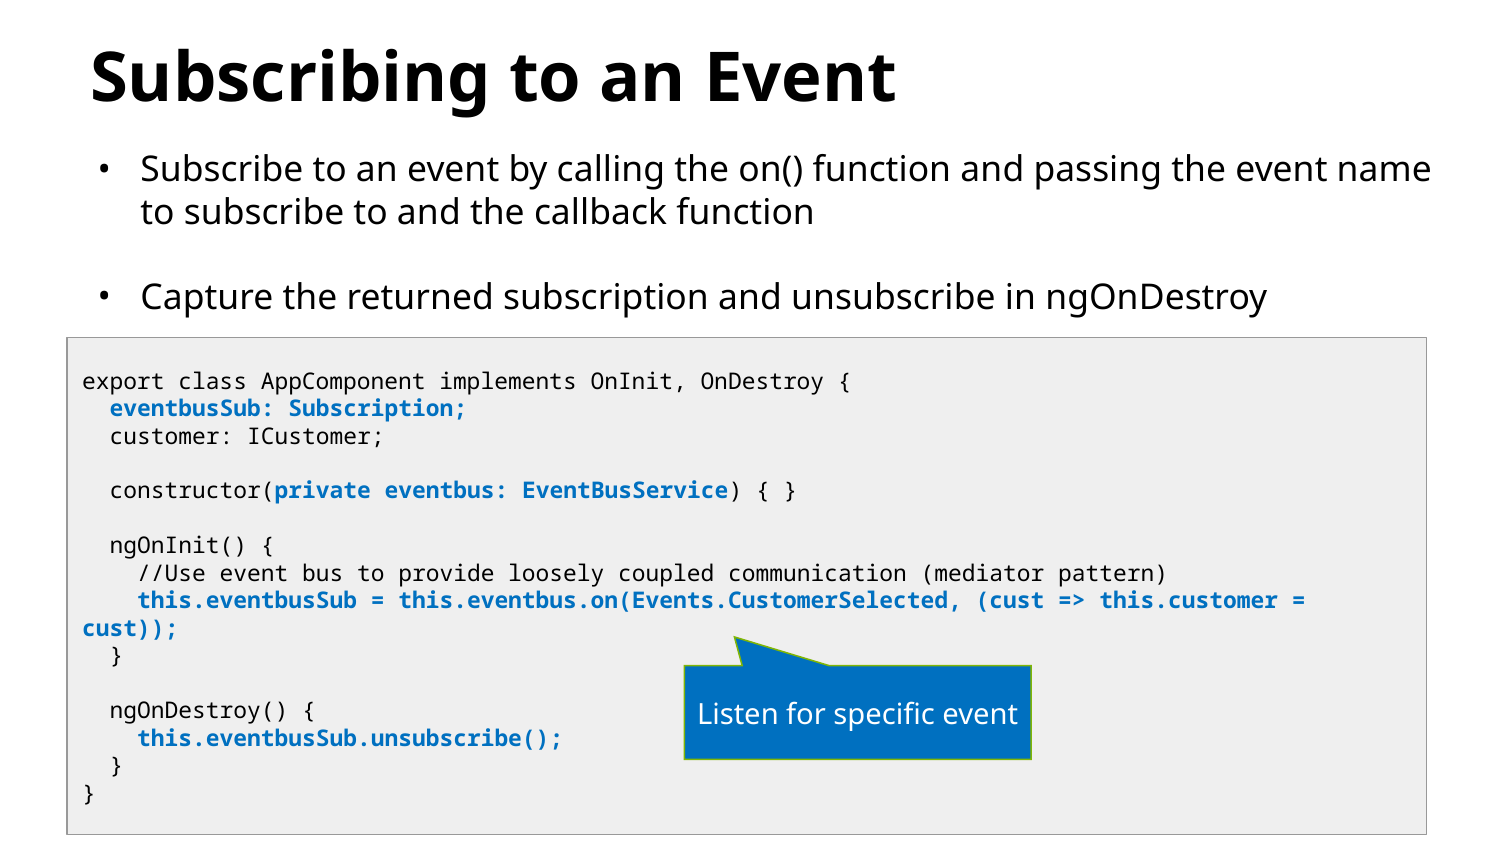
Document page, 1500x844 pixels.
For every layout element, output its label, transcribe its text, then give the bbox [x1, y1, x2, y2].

text_box Subscribe to an event by calling the on() function and passing the event name to subscribe to and the callback function Capture the returned subscription and unsubscribe in ngOnDestroy [67, 131, 1455, 264]
text_box export class AppComponent implements OnInit, OnDestroy { eventbusSub: Subscription; customer: ICustomer; constructor(private eventbus: EventBusService) { } ngOnInit() { //Use event bus to provide loosely coupled communication (mediator pattern) this.eventbusSub = this.eventbus.on(Events.CustomerSelected, (cust => this.customer = cust)); } ngOnDestroy() { this.eventbusSub.unsubscribe(); } } [67, 337, 1427, 835]
title Subscribing to an Event [75, 9, 1425, 131]
text_box Listen for specific event [684, 636, 1032, 760]
